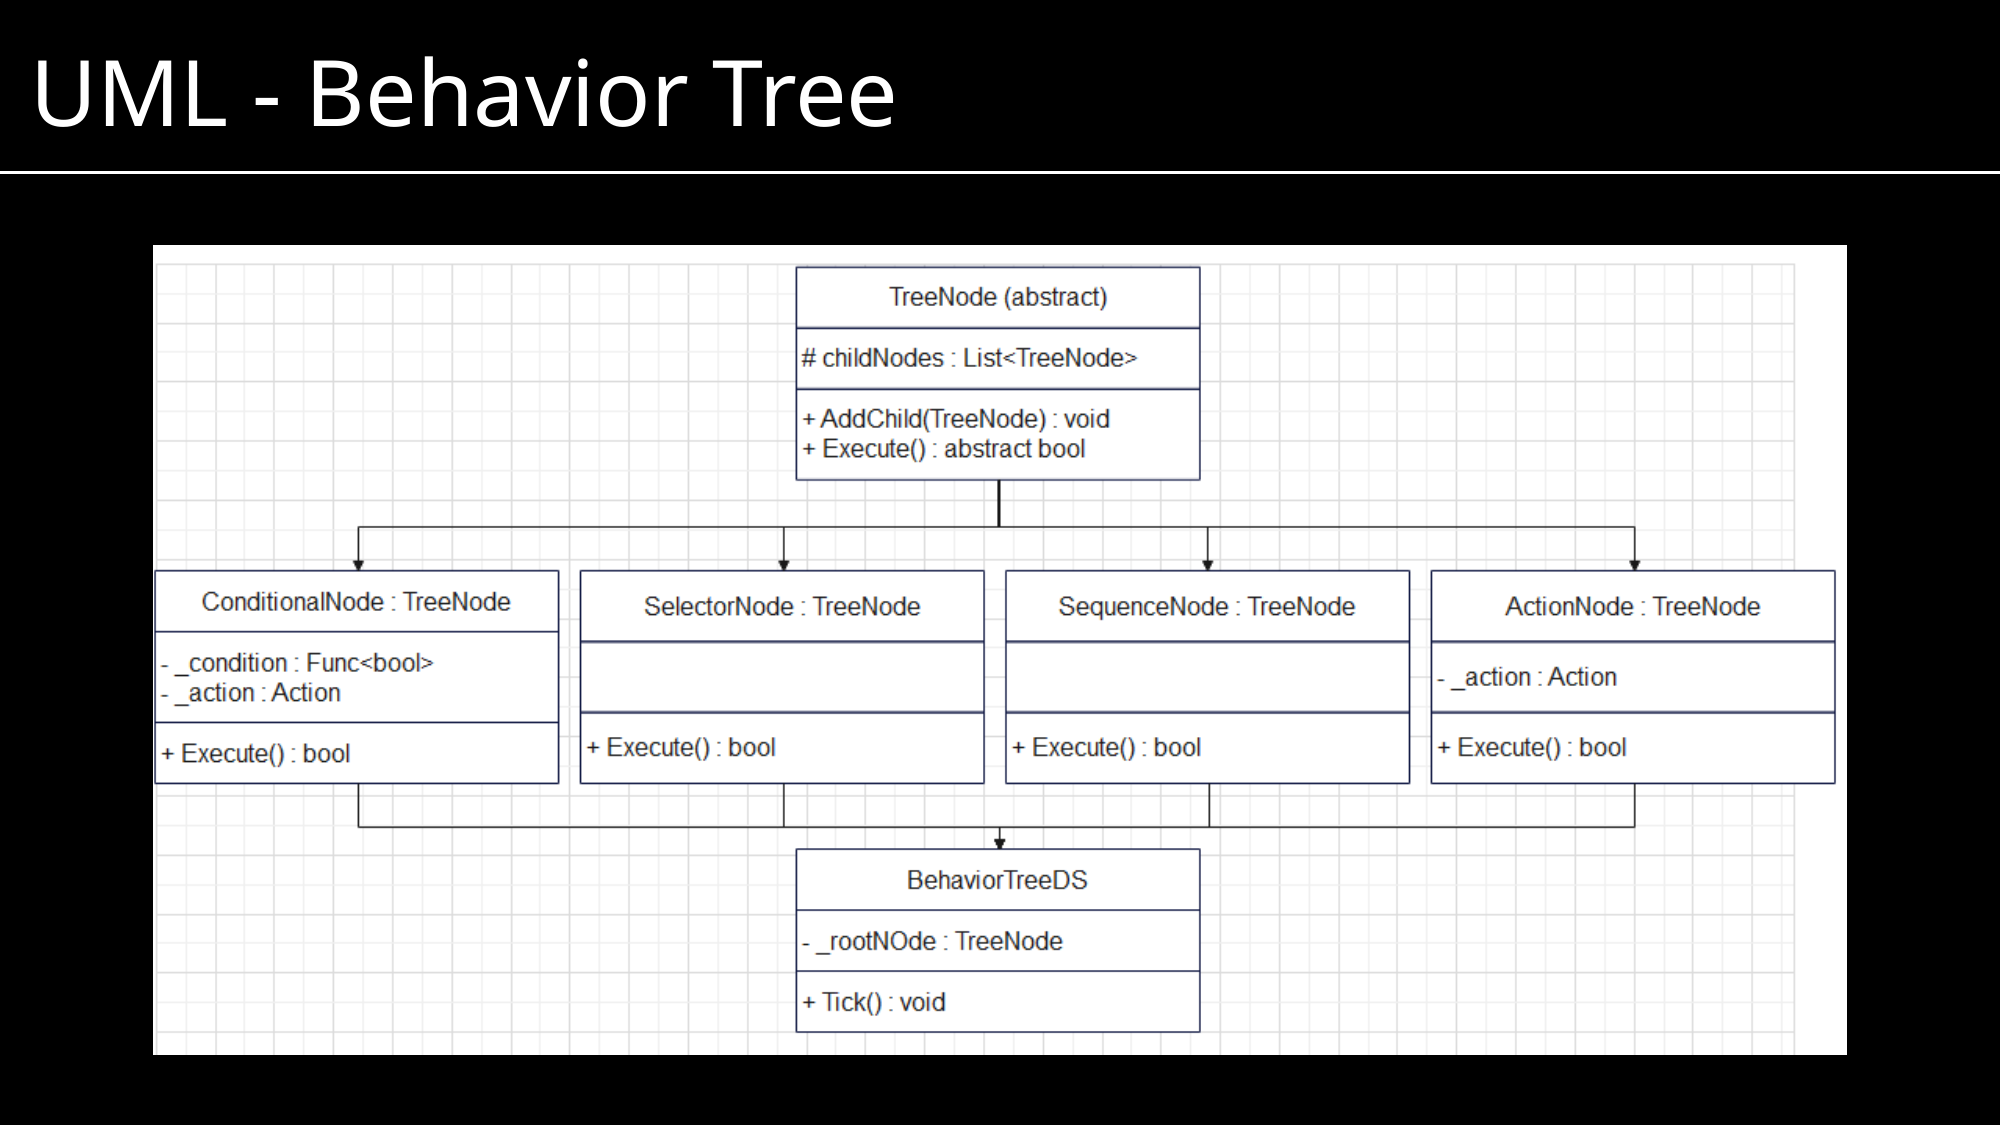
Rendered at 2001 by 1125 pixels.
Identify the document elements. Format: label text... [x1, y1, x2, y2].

picture [153, 245, 1847, 1055]
title UML - Behavior Tree [15, 20, 1741, 173]
